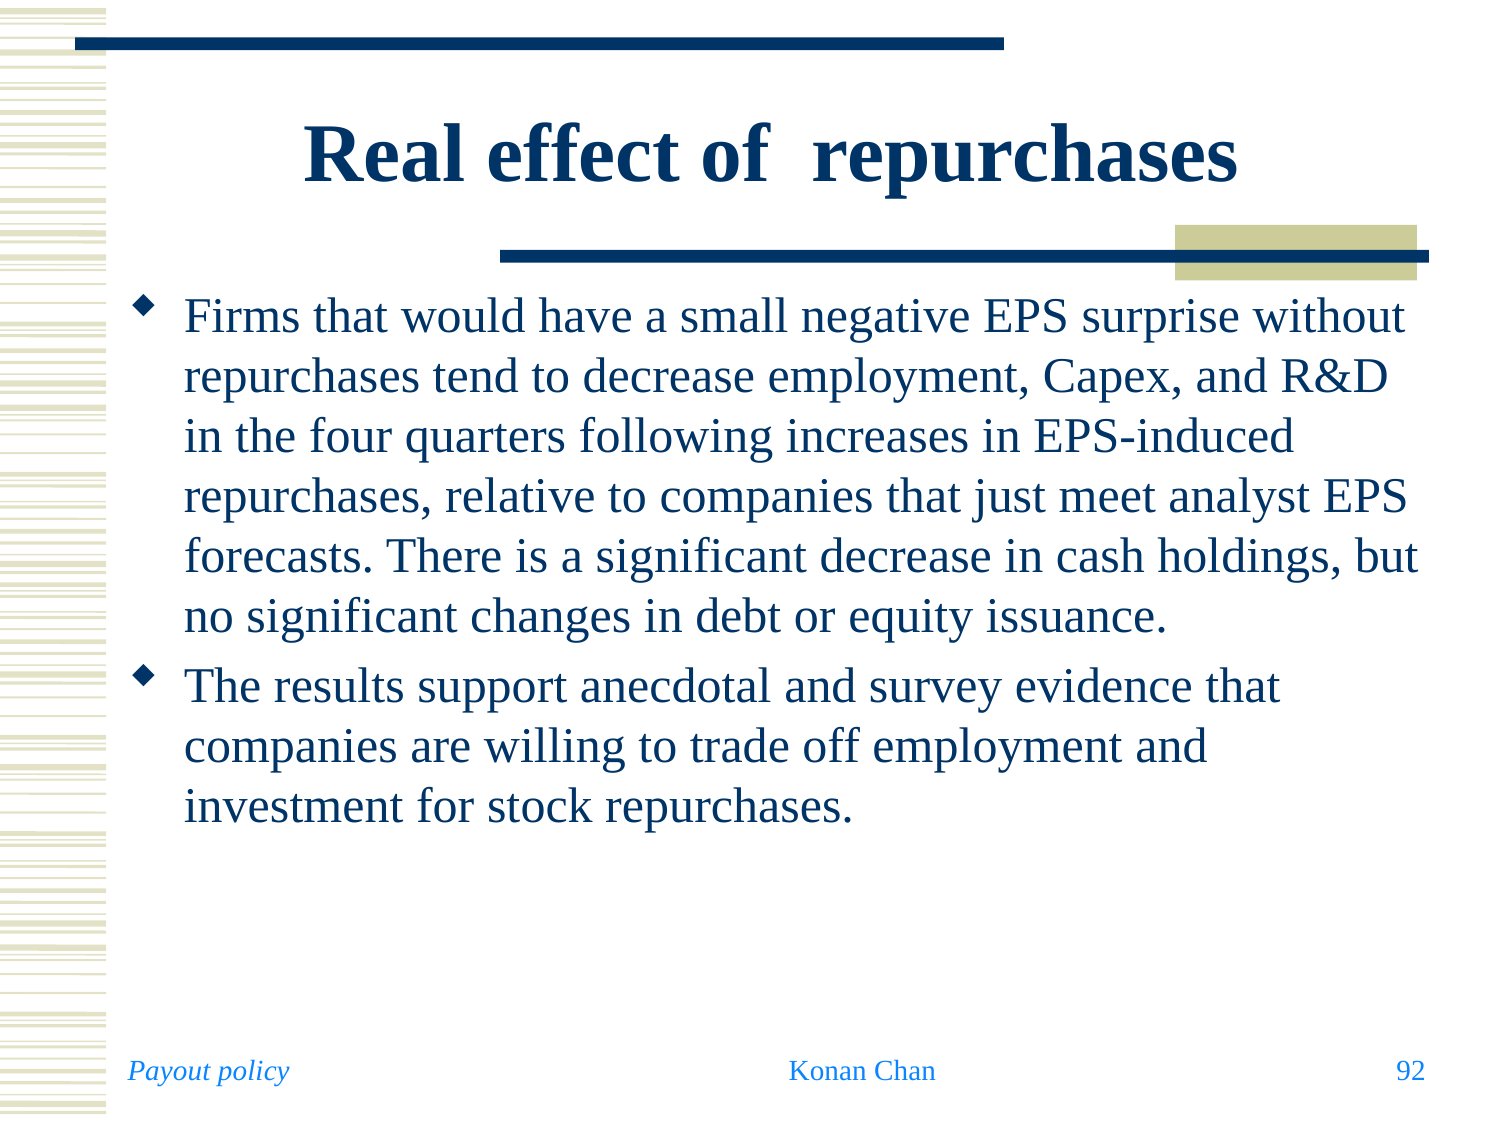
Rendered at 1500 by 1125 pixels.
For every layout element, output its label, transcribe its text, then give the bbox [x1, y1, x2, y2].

slide_number Payout policy [112, 1032, 638, 1105]
list Firms that would have a small negative EPS surprise without repurchases tend to decrease employment, Capex, and R&D in the four quarters following increases in EPS-induced repurchases, relative to companies that just meet analyst EPS forecasts. There is a significant decrease in cash holdings, but no significant changes in debt or equity issuance. The results support anecdotal and survey evidence that companies are willing to trade off employment and investment for stock repurchases. [112, 275, 1439, 1025]
footer Konan Chan [674, 1032, 1051, 1105]
title Real effect of repurchases [106, 62, 1438, 250]
slide_number 92 [1080, 1032, 1442, 1105]
